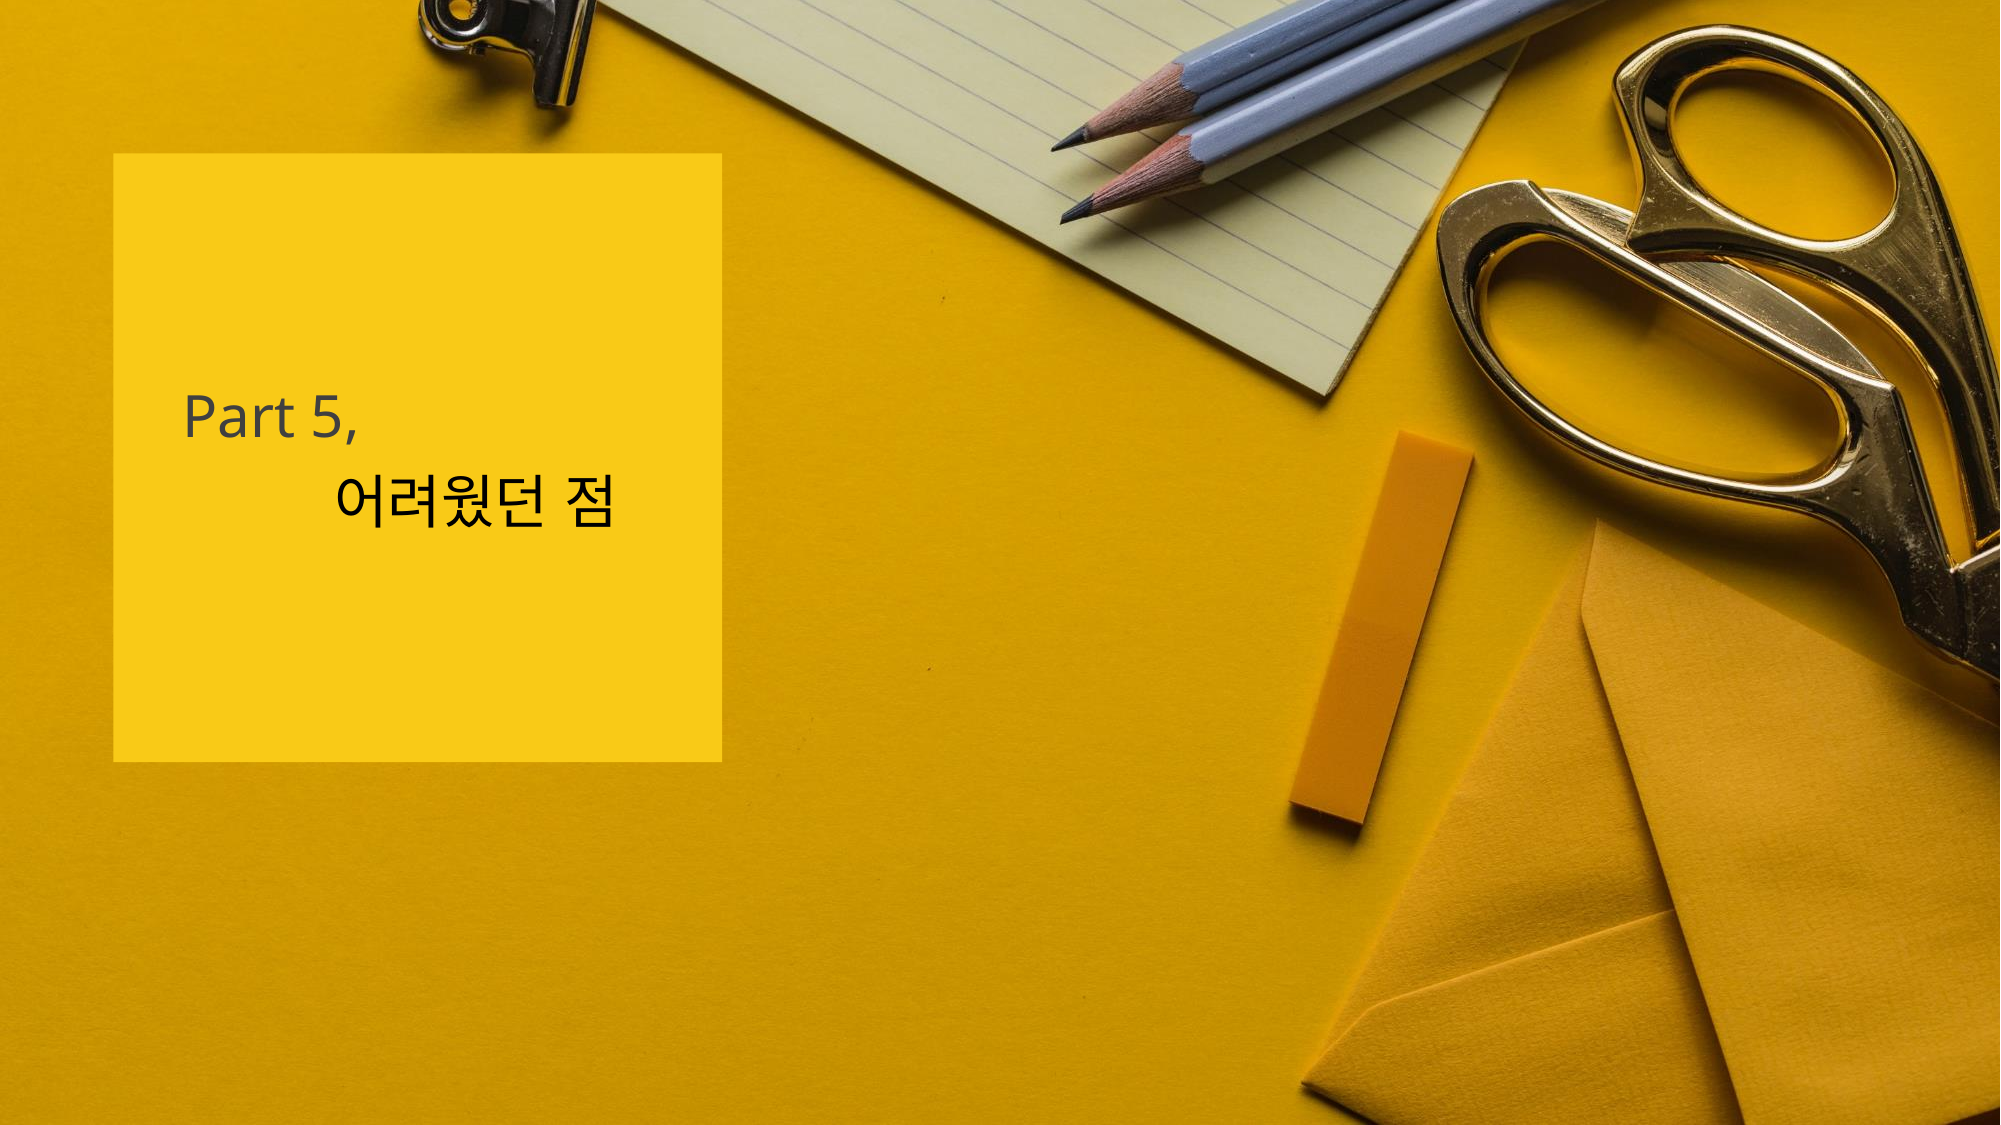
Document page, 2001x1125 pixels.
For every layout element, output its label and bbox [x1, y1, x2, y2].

text_box [113, 153, 723, 763]
picture [0, 0, 2000, 1125]
